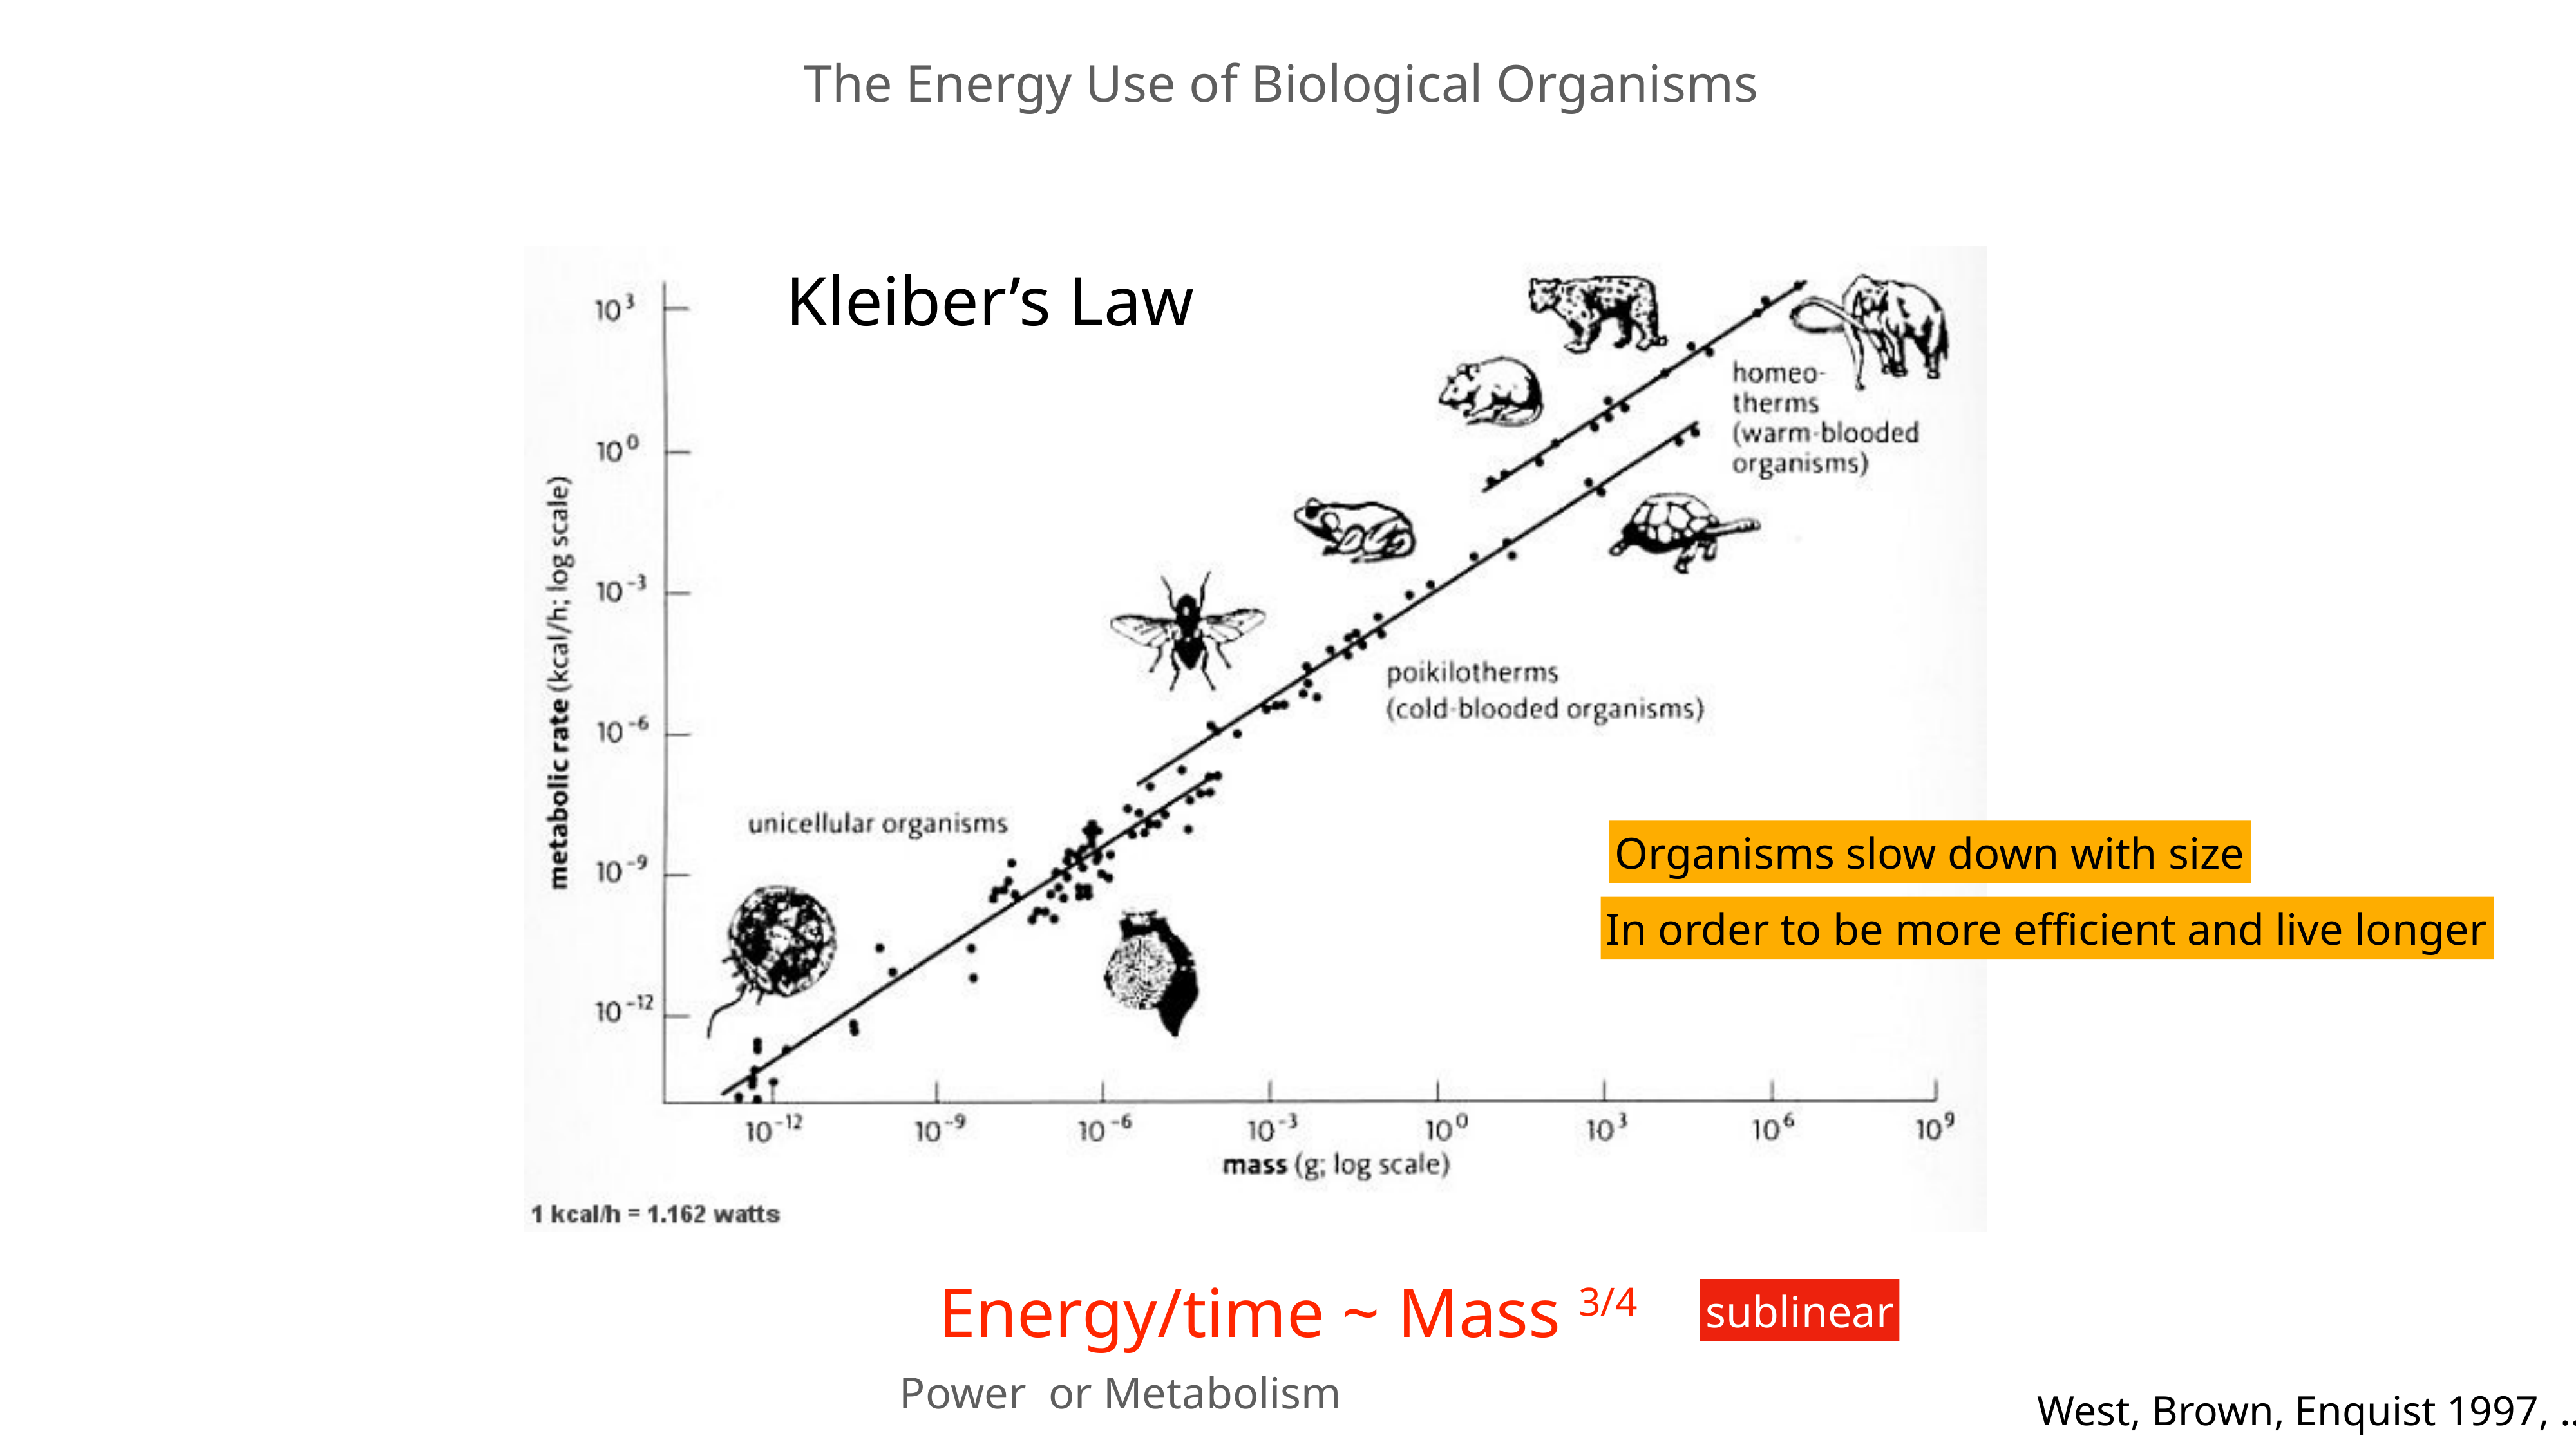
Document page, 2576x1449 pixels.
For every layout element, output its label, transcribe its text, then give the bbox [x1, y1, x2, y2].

text_box sublinear [1700, 1279, 1900, 1341]
text_box The Energy Use of Biological Organisms [799, 46, 1777, 118]
text_box Power or Metabolism [894, 1360, 1348, 1423]
text_box In order to be more efficient and live longer [1987, 896, 2494, 960]
text_box Organisms slow down with size [1987, 820, 2251, 883]
text_box Energy/time ~ Mass 3/4 [931, 1262, 1645, 1358]
text_box West, Brown, Enquist 1997, … [2030, 1378, 2576, 1441]
picture [524, 246, 1987, 1232]
